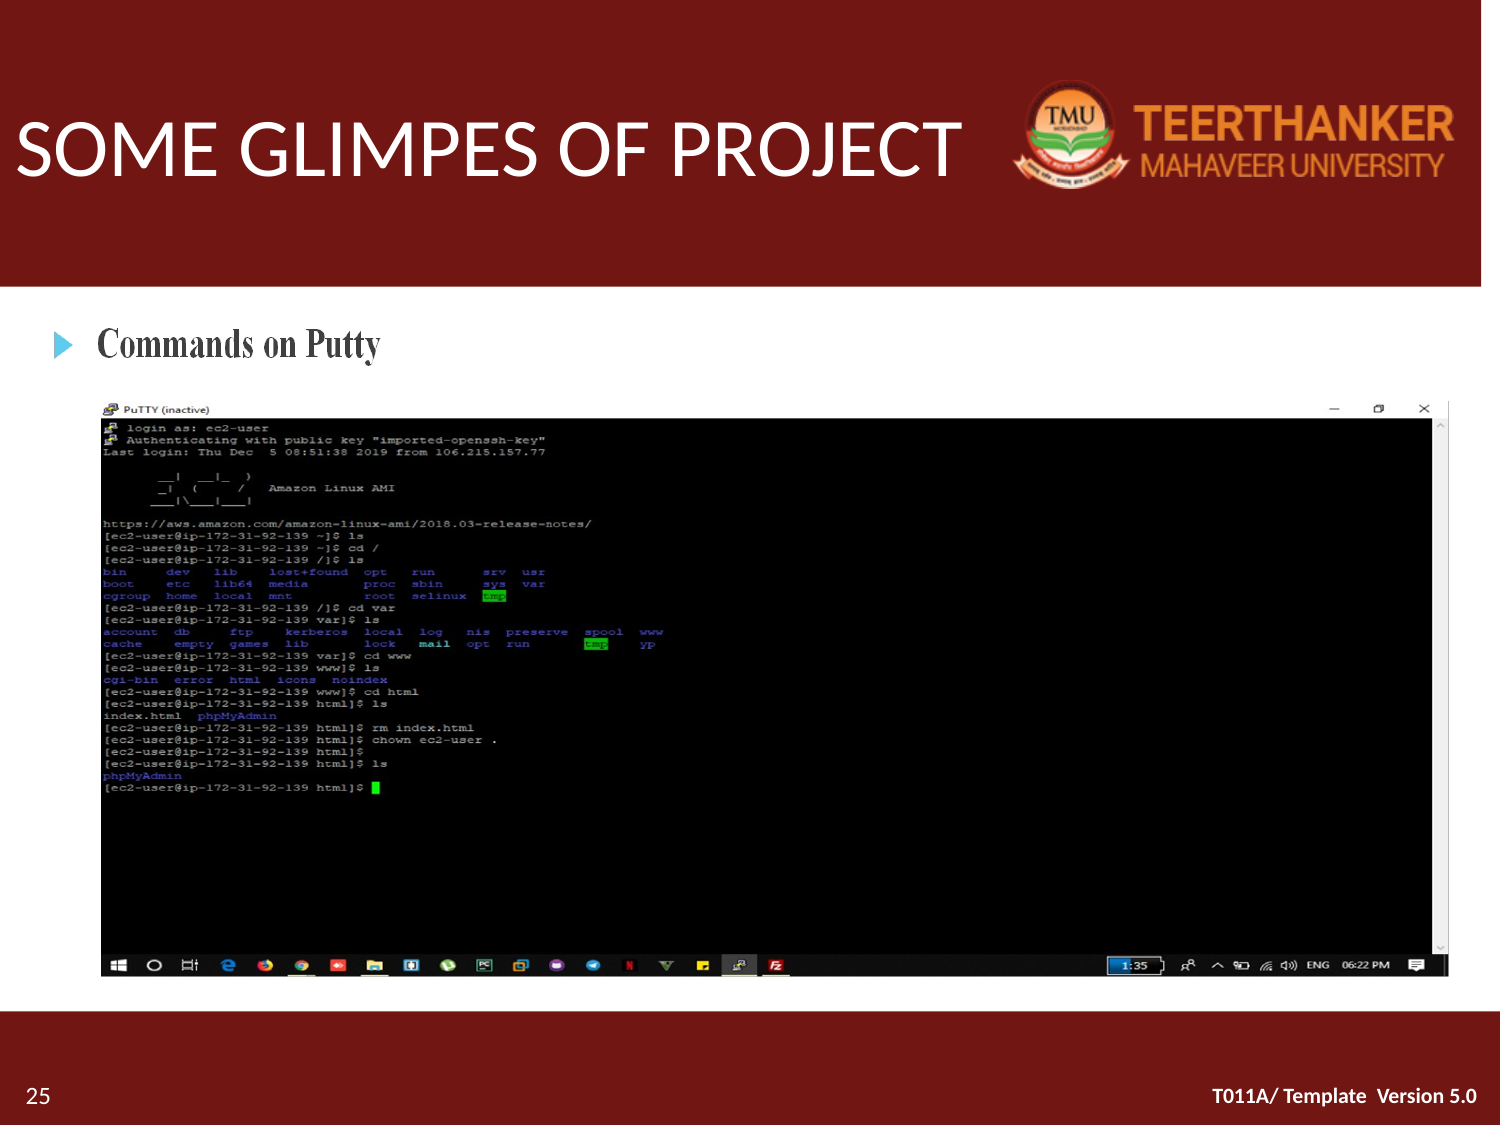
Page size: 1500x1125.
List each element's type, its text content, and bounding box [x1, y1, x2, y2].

text_box SOME GLIMPES OF PROJECT [0, 0, 1482, 287]
text_box [0, 1011, 1500, 1125]
text_box 25 [0, 1065, 77, 1125]
picture [36, 303, 1450, 977]
picture [1012, 80, 1455, 190]
text_box T011A/ Template Version 5.0 [1197, 1074, 1493, 1115]
